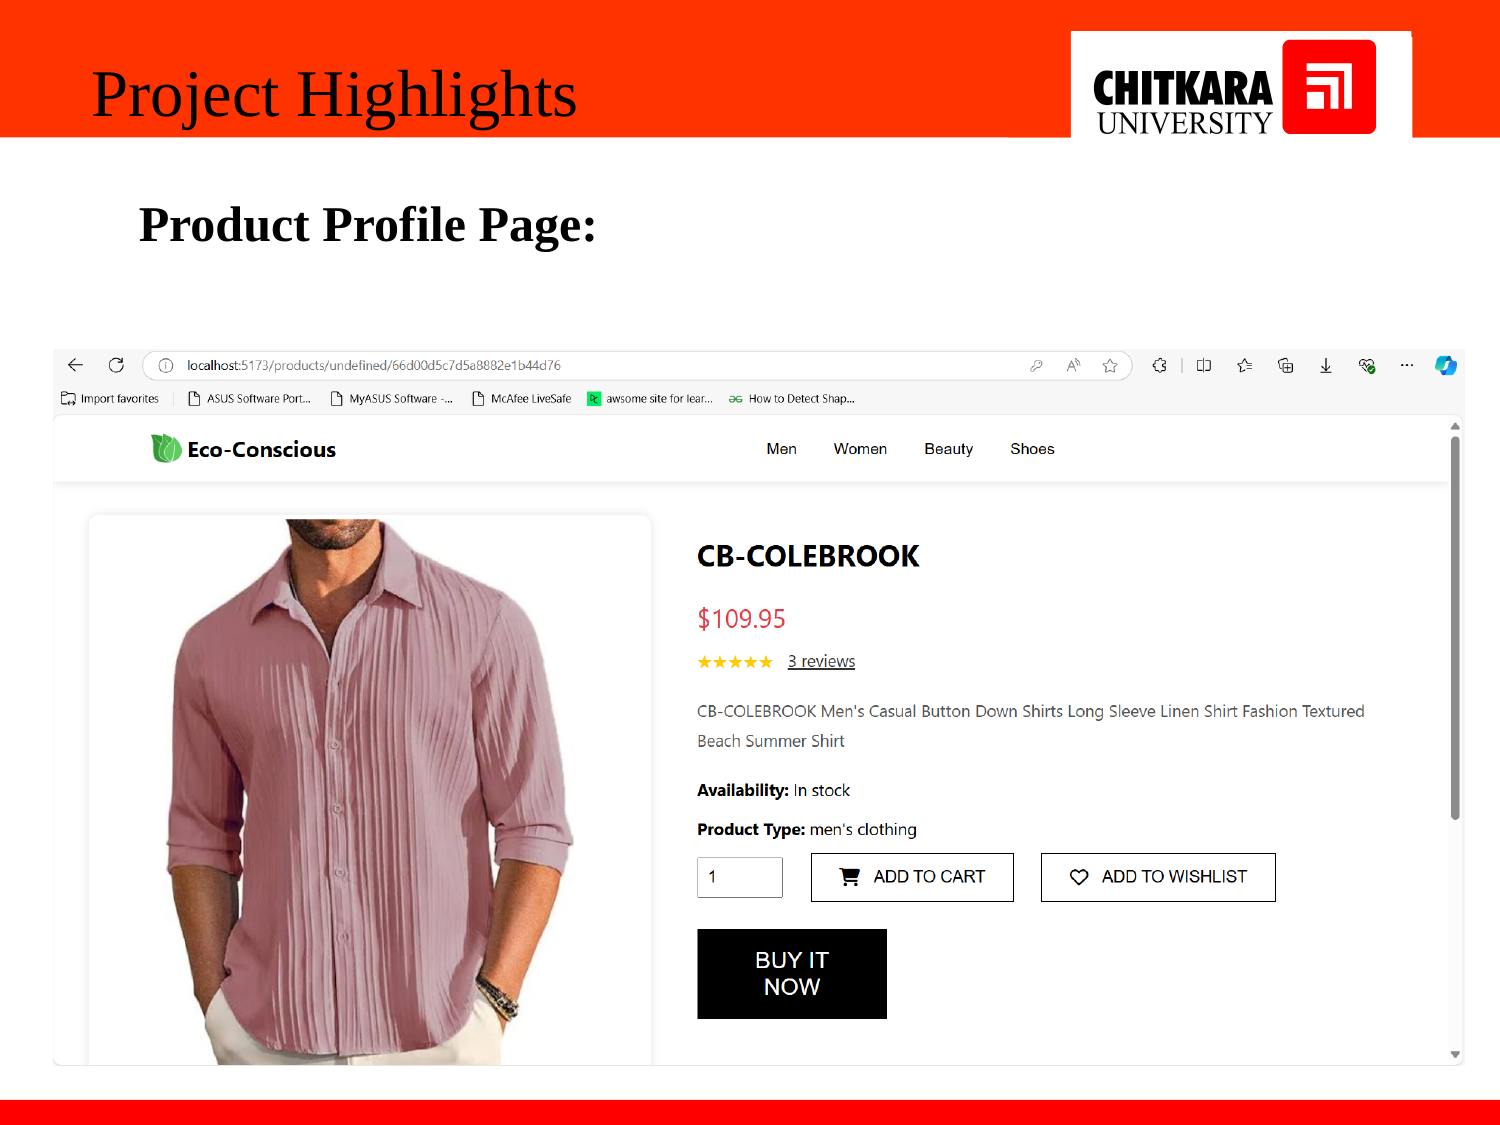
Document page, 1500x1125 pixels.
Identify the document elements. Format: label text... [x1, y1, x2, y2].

text_box Product Profile Page: [123, 184, 1069, 260]
picture [52, 349, 1465, 1067]
picture [1074, 37, 1391, 138]
text_box Project Highlights [76, 42, 963, 138]
